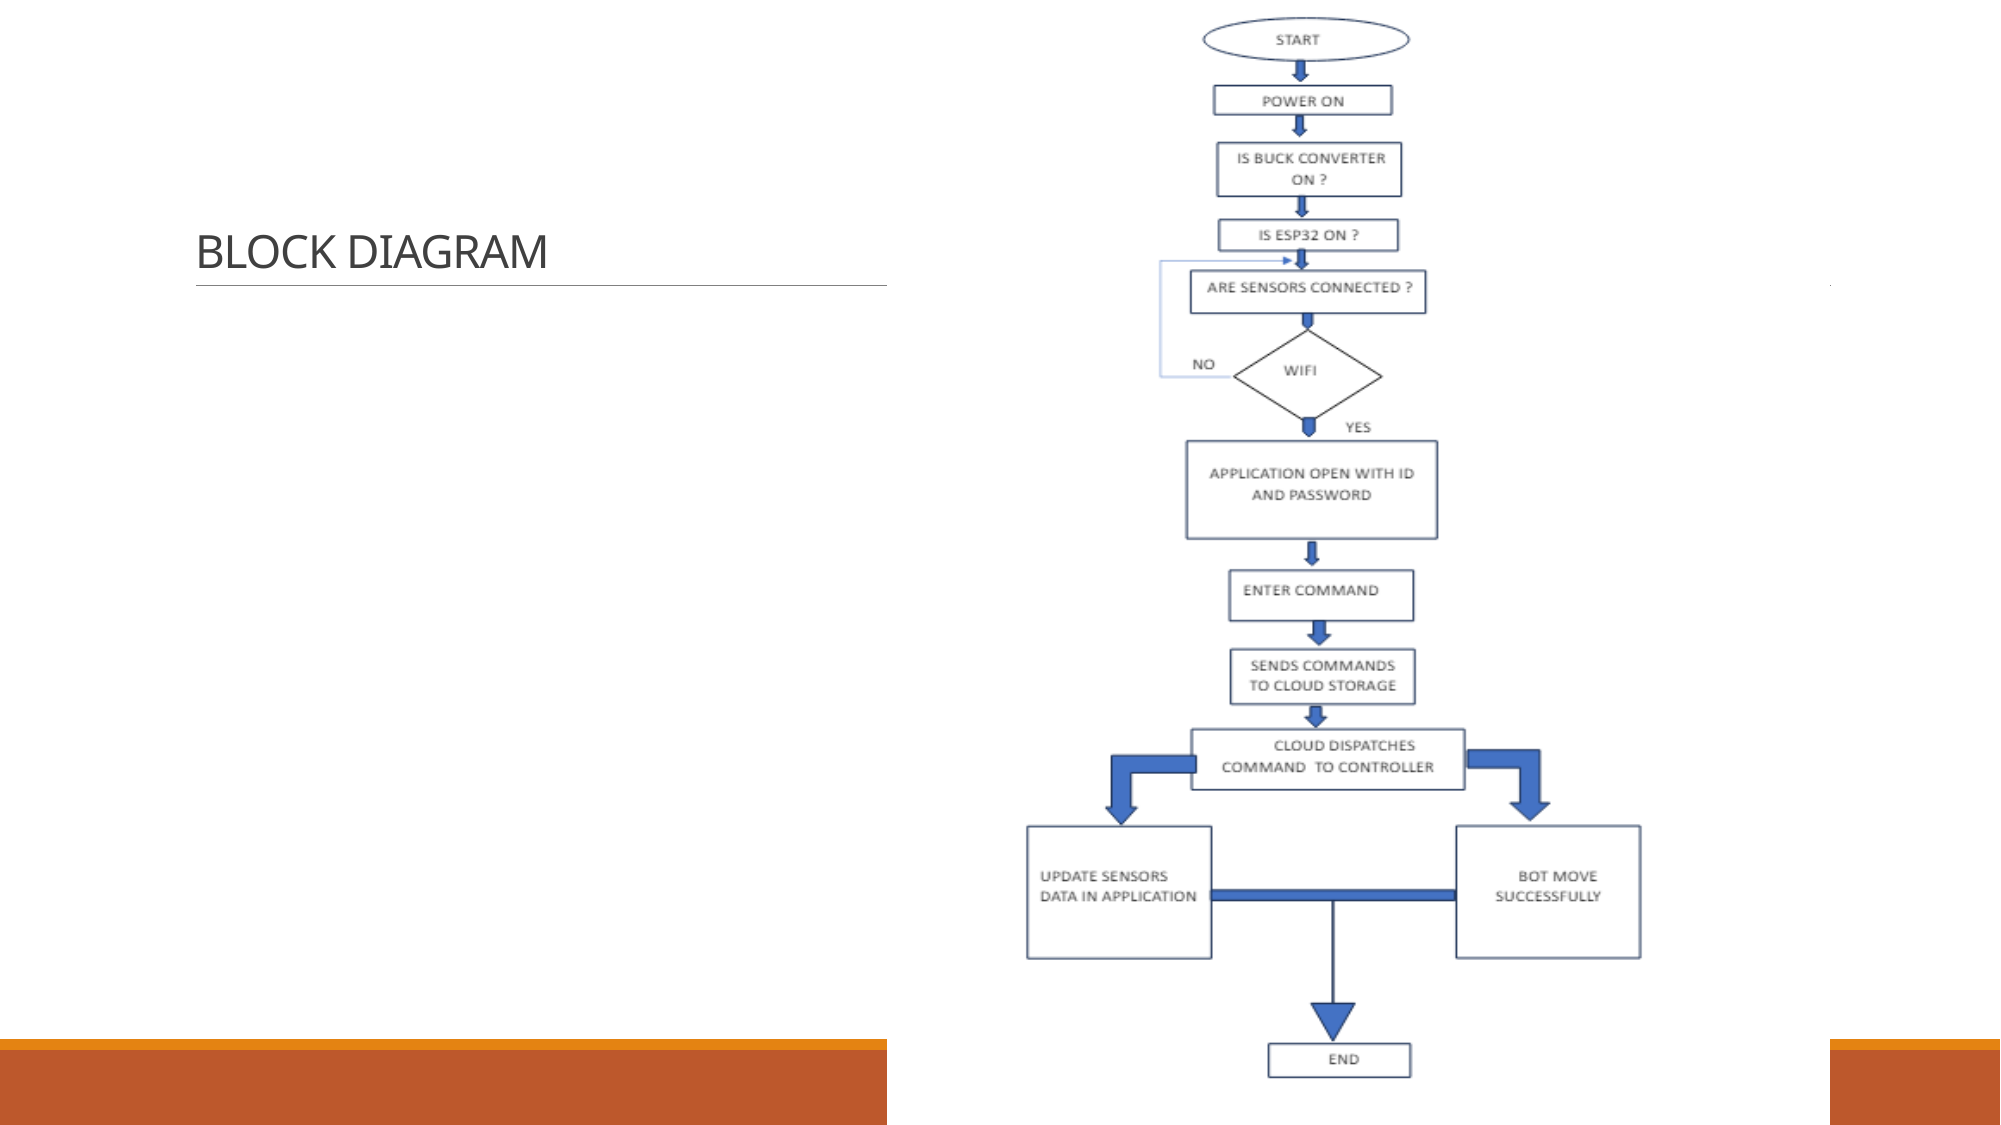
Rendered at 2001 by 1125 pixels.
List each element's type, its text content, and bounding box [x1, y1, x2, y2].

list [887, 0, 1831, 1125]
title BLOCK DIAGRAM [180, 47, 884, 285]
